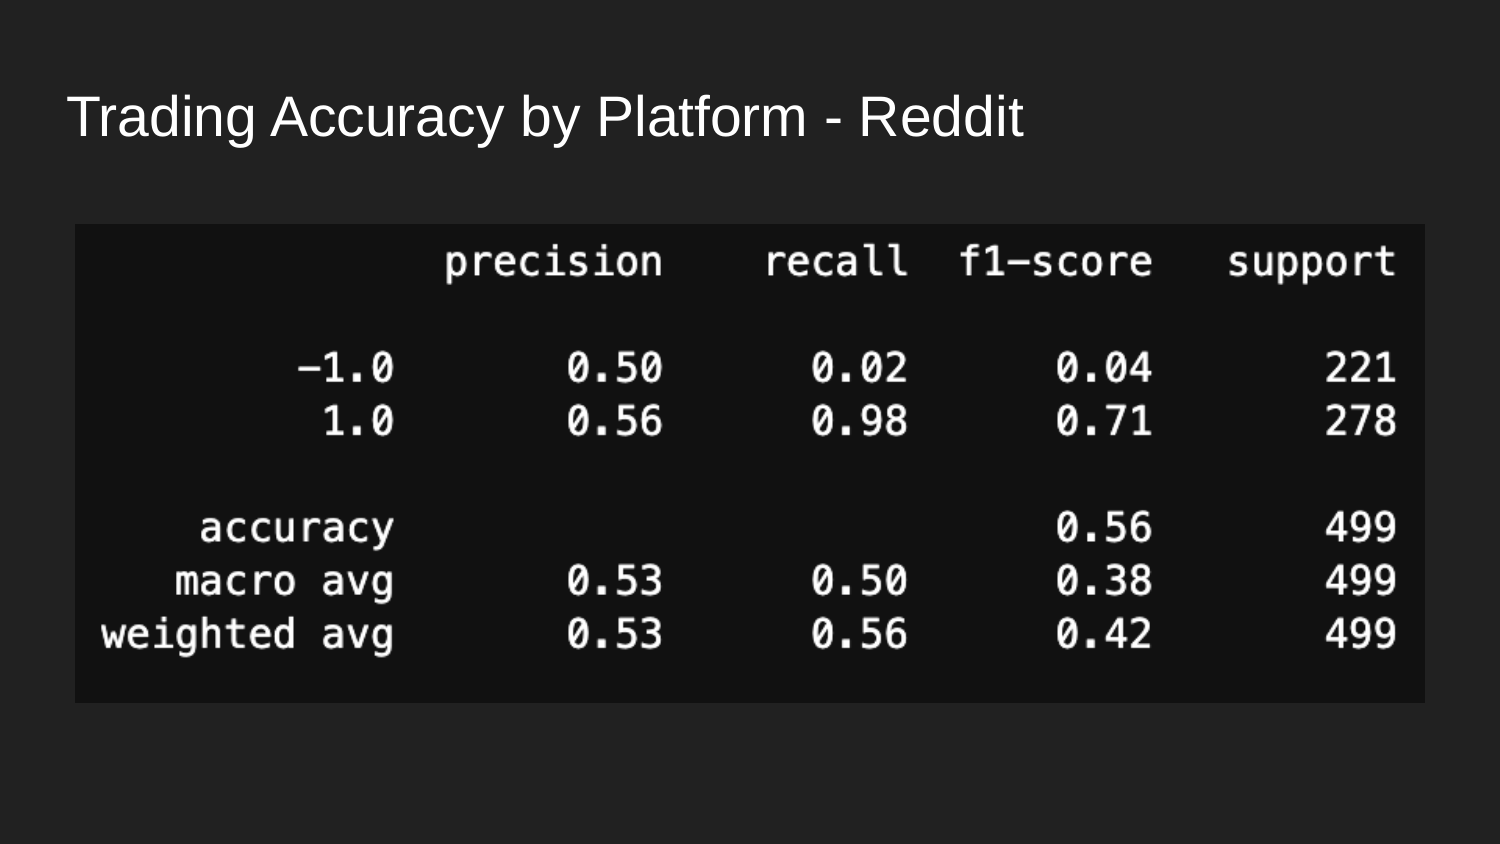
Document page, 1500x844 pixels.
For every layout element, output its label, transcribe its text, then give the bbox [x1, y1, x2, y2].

picture [74, 224, 1426, 703]
title Trading Accuracy by Platform - Reddit [51, 69, 1449, 164]
